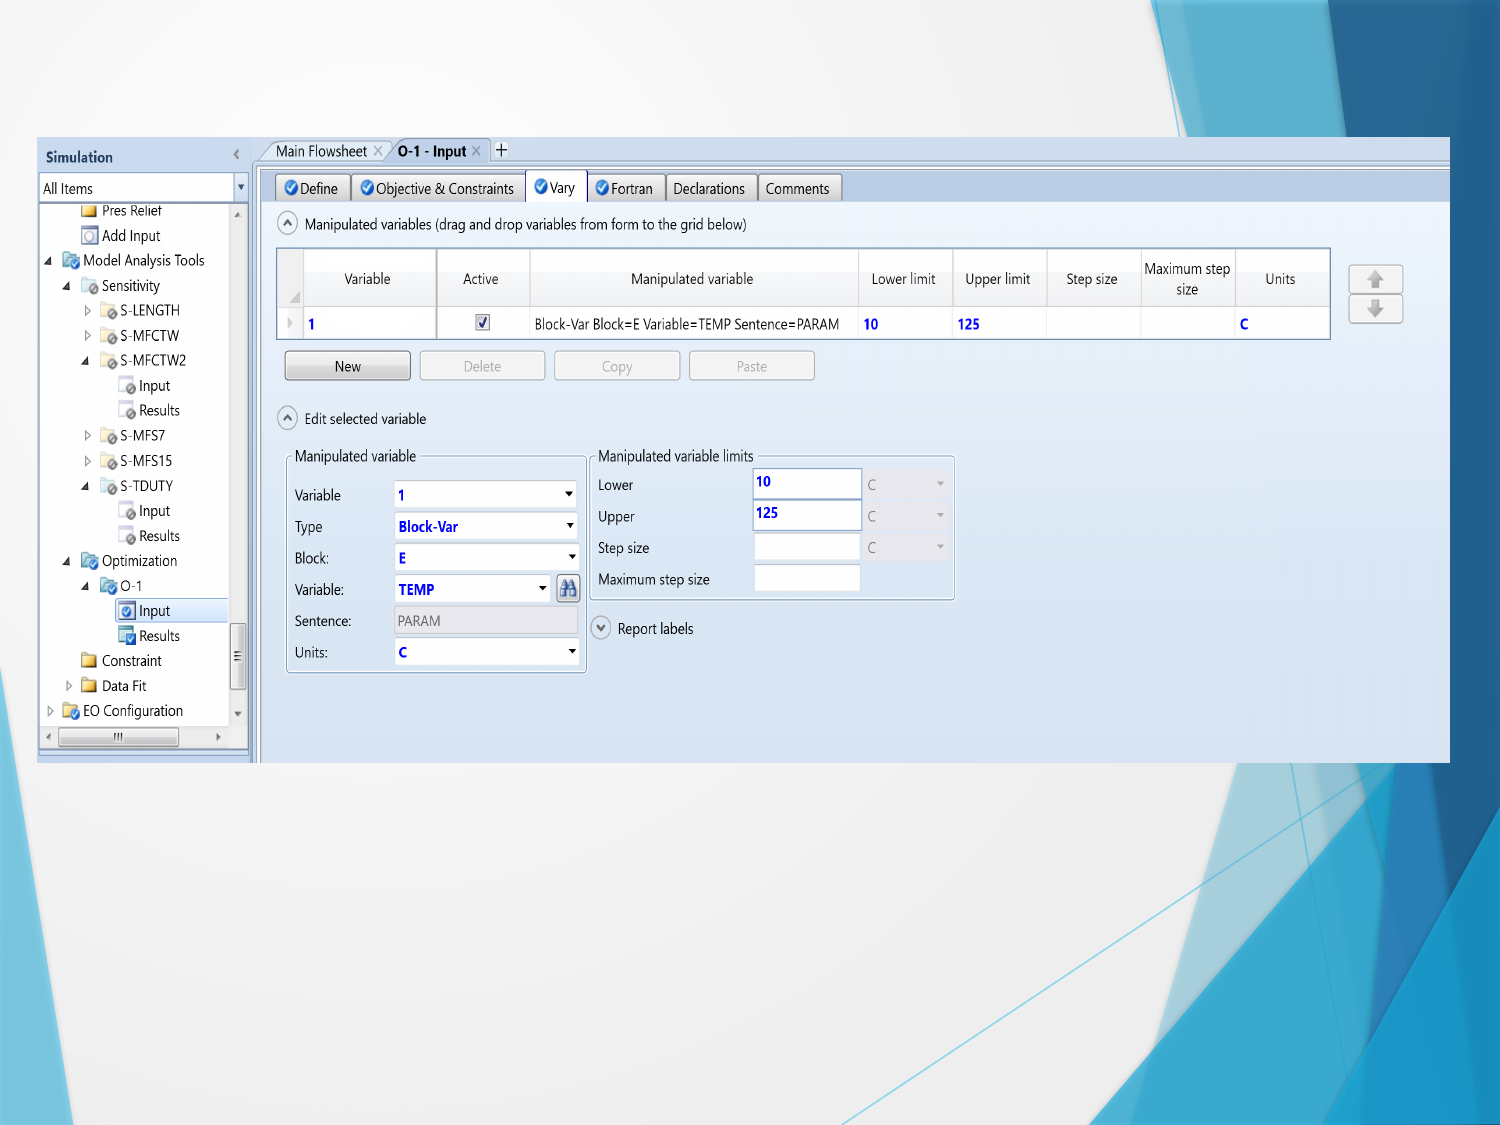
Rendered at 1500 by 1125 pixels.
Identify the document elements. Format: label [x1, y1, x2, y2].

picture [36, 136, 1451, 763]
